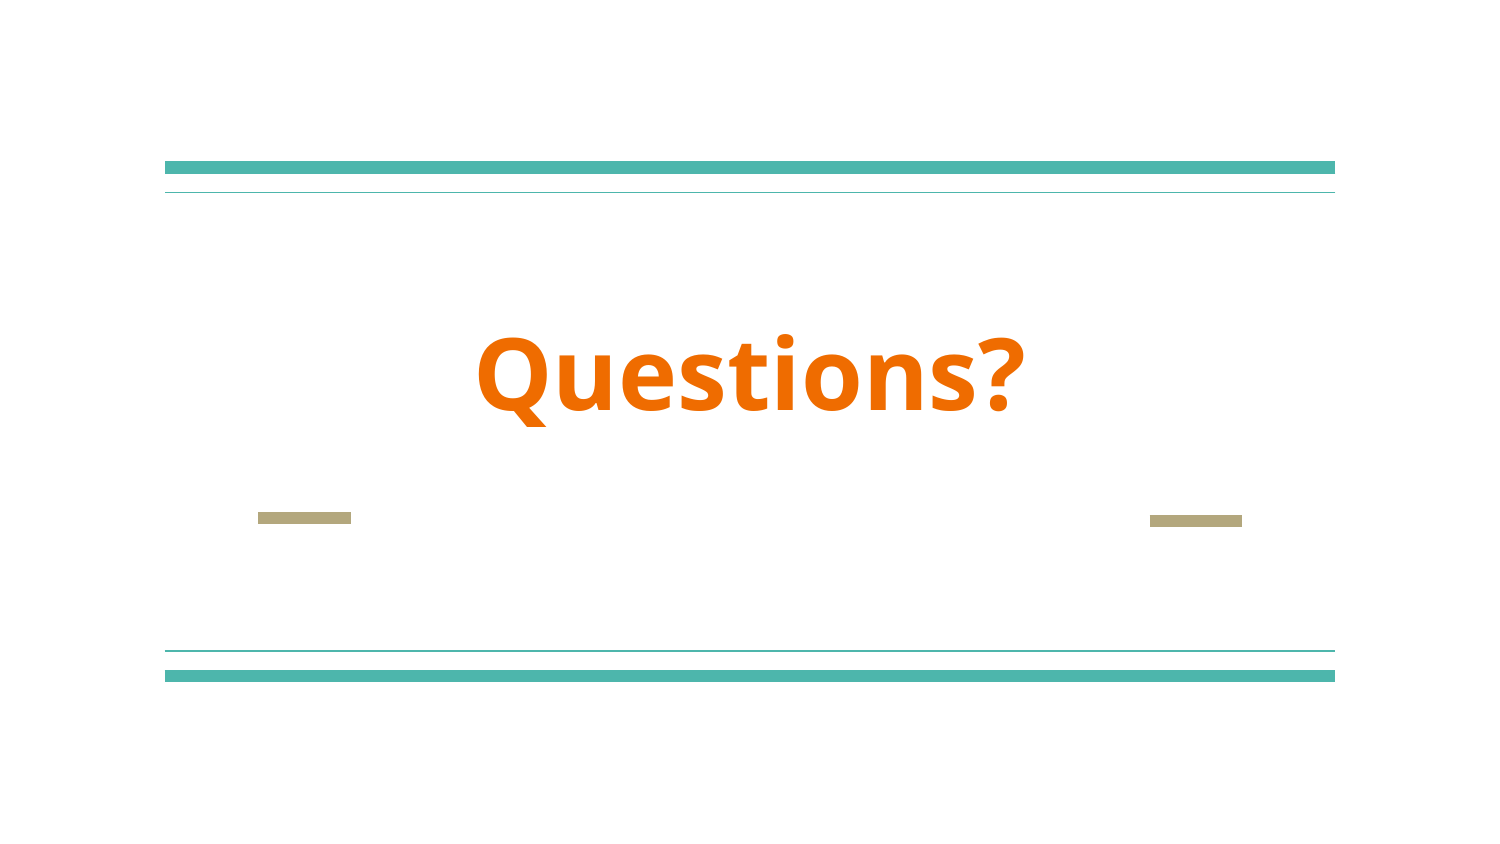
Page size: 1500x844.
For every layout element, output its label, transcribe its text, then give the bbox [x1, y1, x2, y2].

title Questions? [164, 287, 1336, 456]
